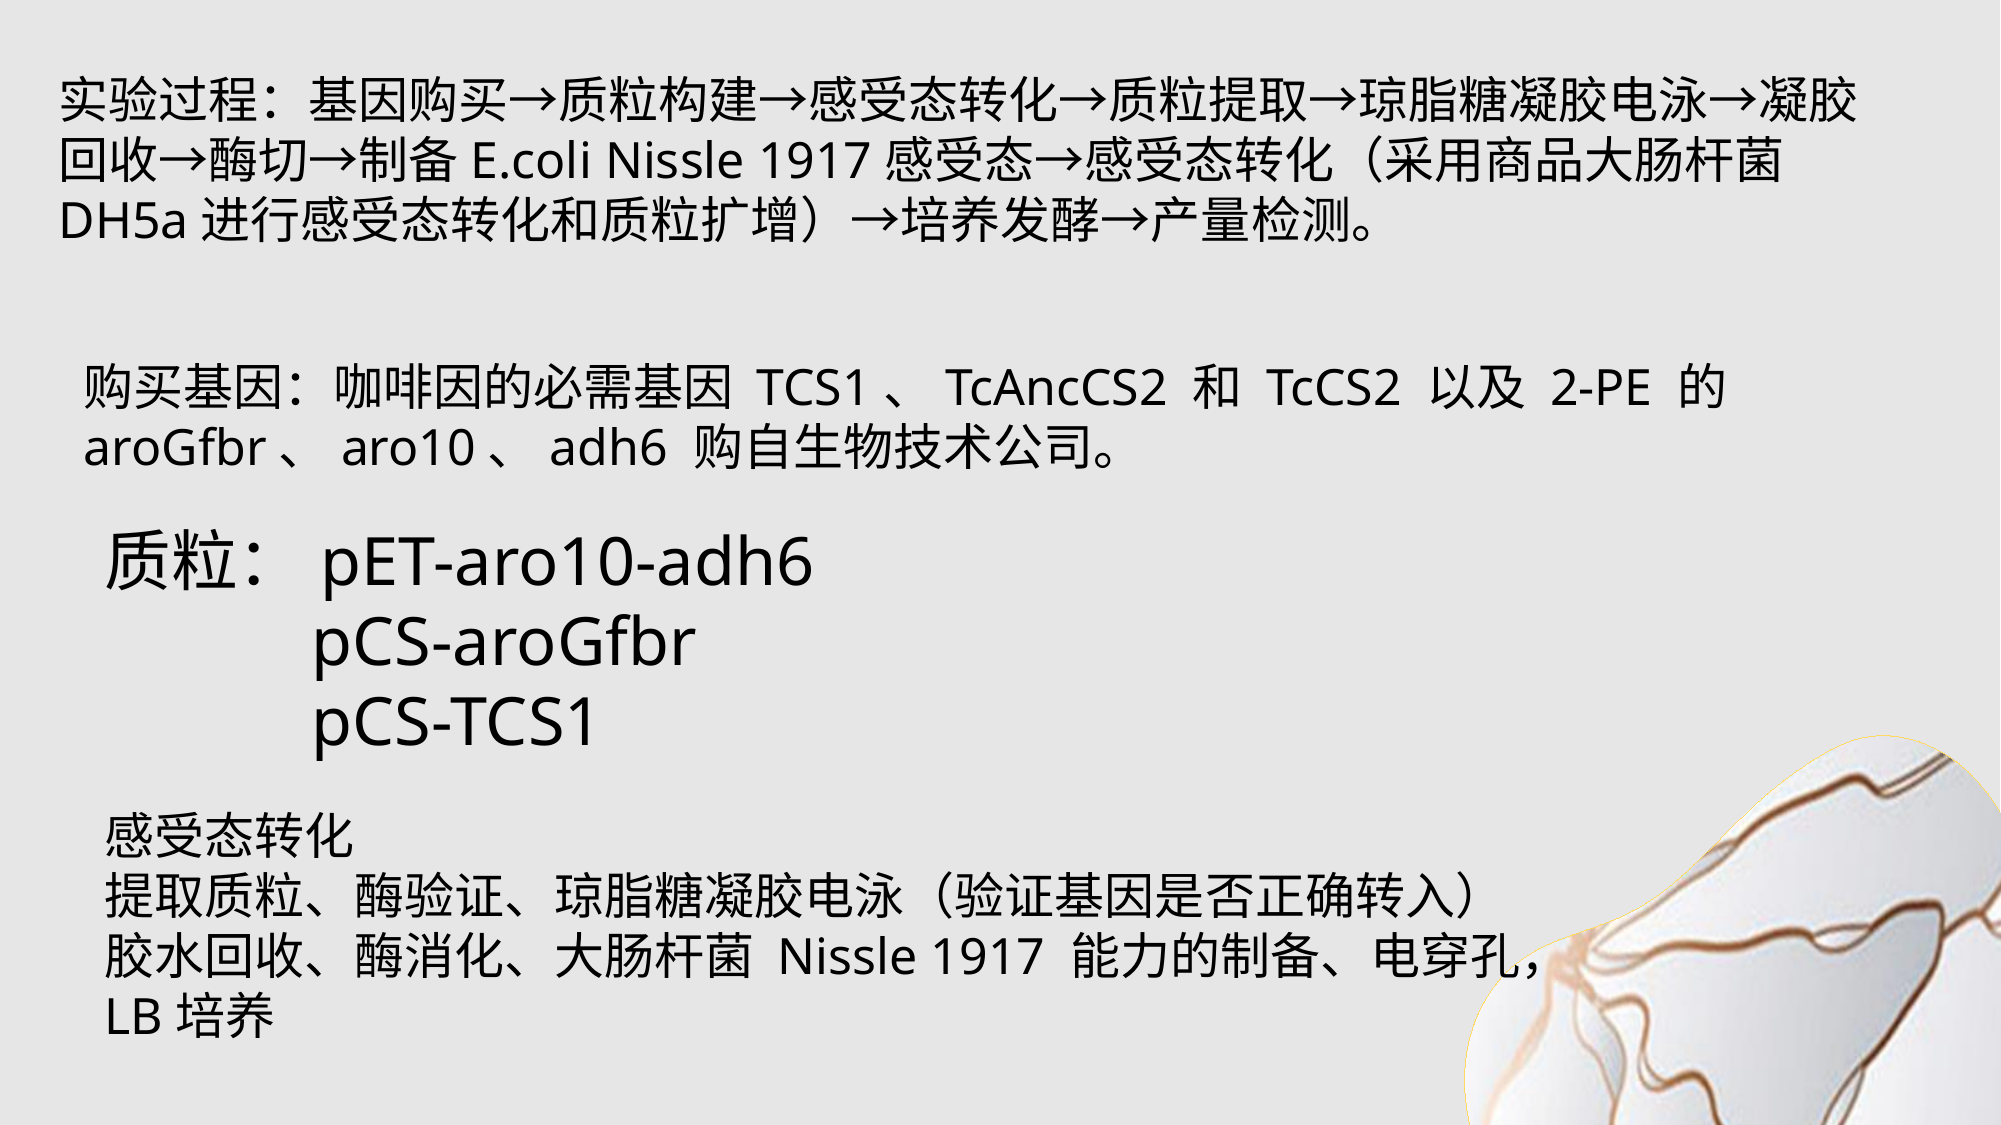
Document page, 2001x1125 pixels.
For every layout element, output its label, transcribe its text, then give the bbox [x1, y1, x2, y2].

text_box 购买基因：咖啡因的必需基因 TCS1、TcAncCS2 和 TcCS2 以及 2-PE 的 aroGfbr、aro10、adh6 购自生物技术公司。 [68, 347, 1894, 483]
text_box 质粒：pET-aro10-adh6 pCS-aroGfbr pCS-TCS1 [89, 511, 880, 767]
text_box [1464, 735, 2000, 1125]
text_box 实验过程：基因购买→质粒构建→感受态转化→质粒提取→琼脂糖凝胶电泳→凝胶回收→酶切→制备E.coli Nissle 1917感受态→感受态转化（采用商品大肠杆菌DH5a进行感受态转化和质粒扩增）→培养发酵→产量检测。 [43, 60, 1911, 256]
text_box 感受态转化 提取质粒、酶验证、琼脂糖凝胶电泳（验证基因是否正确转入） 胶水回收、酶消化、大肠杆菌 Nissle 1917 能力的制备、电穿孔，LB培养 [89, 796, 1562, 1052]
